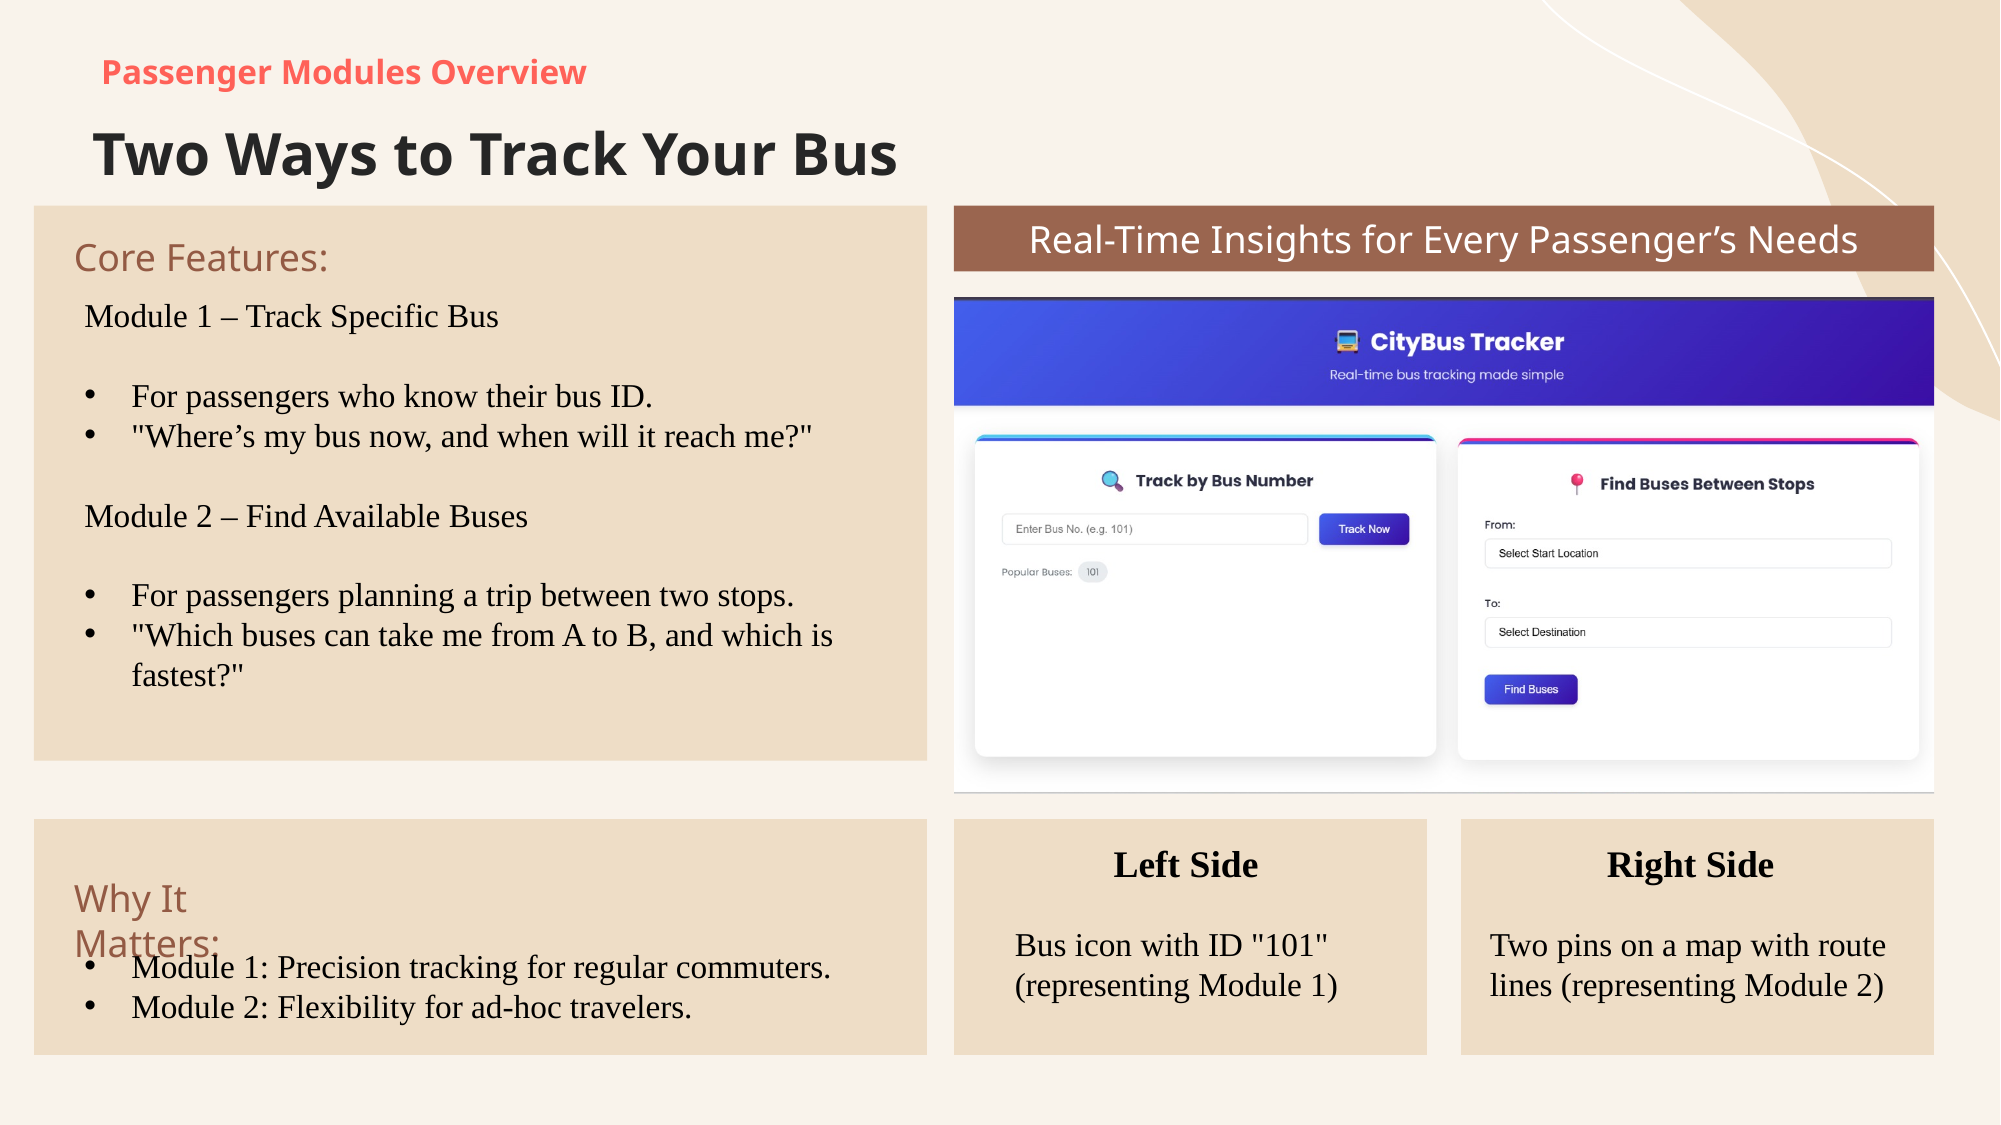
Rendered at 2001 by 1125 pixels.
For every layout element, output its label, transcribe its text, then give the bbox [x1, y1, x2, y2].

text_box [1460, 818, 1935, 1056]
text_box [1574, 0, 2000, 804]
text_box [33, 818, 928, 1056]
text_box Bus icon with ID "101" (representing Module 1) [1000, 915, 1378, 1011]
text_box Core Features: [58, 226, 365, 287]
text_box [33, 205, 928, 762]
text_box [953, 818, 1428, 1056]
text_box Why It Matters: [58, 867, 342, 972]
text_box [0, 0, 2000, 1125]
text_box Left Side [1098, 832, 1279, 893]
text_box Real-Time Insights for Every Passenger’s Needs [953, 205, 1574, 272]
text_box Module 1 – Track Specific Bus For passengers who know their bus ID. "Where’s my bus now, and when will it reach me?" Module 2 – Find Available Buses For passengers planning a trip between two stops. "Which buses can take me from A to B, and which is fastest?" [69, 286, 884, 713]
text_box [77, 46, 1001, 196]
text_box Right Side [1592, 832, 1811, 893]
text_box Module 1: Precision tracking for regular commuters. Module 2: Flexibility for ad-hoc travelers. [69, 938, 883, 1033]
text_box Two pins on a map with route lines (representing Module 2) [1474, 915, 1921, 1011]
picture [953, 297, 1935, 794]
